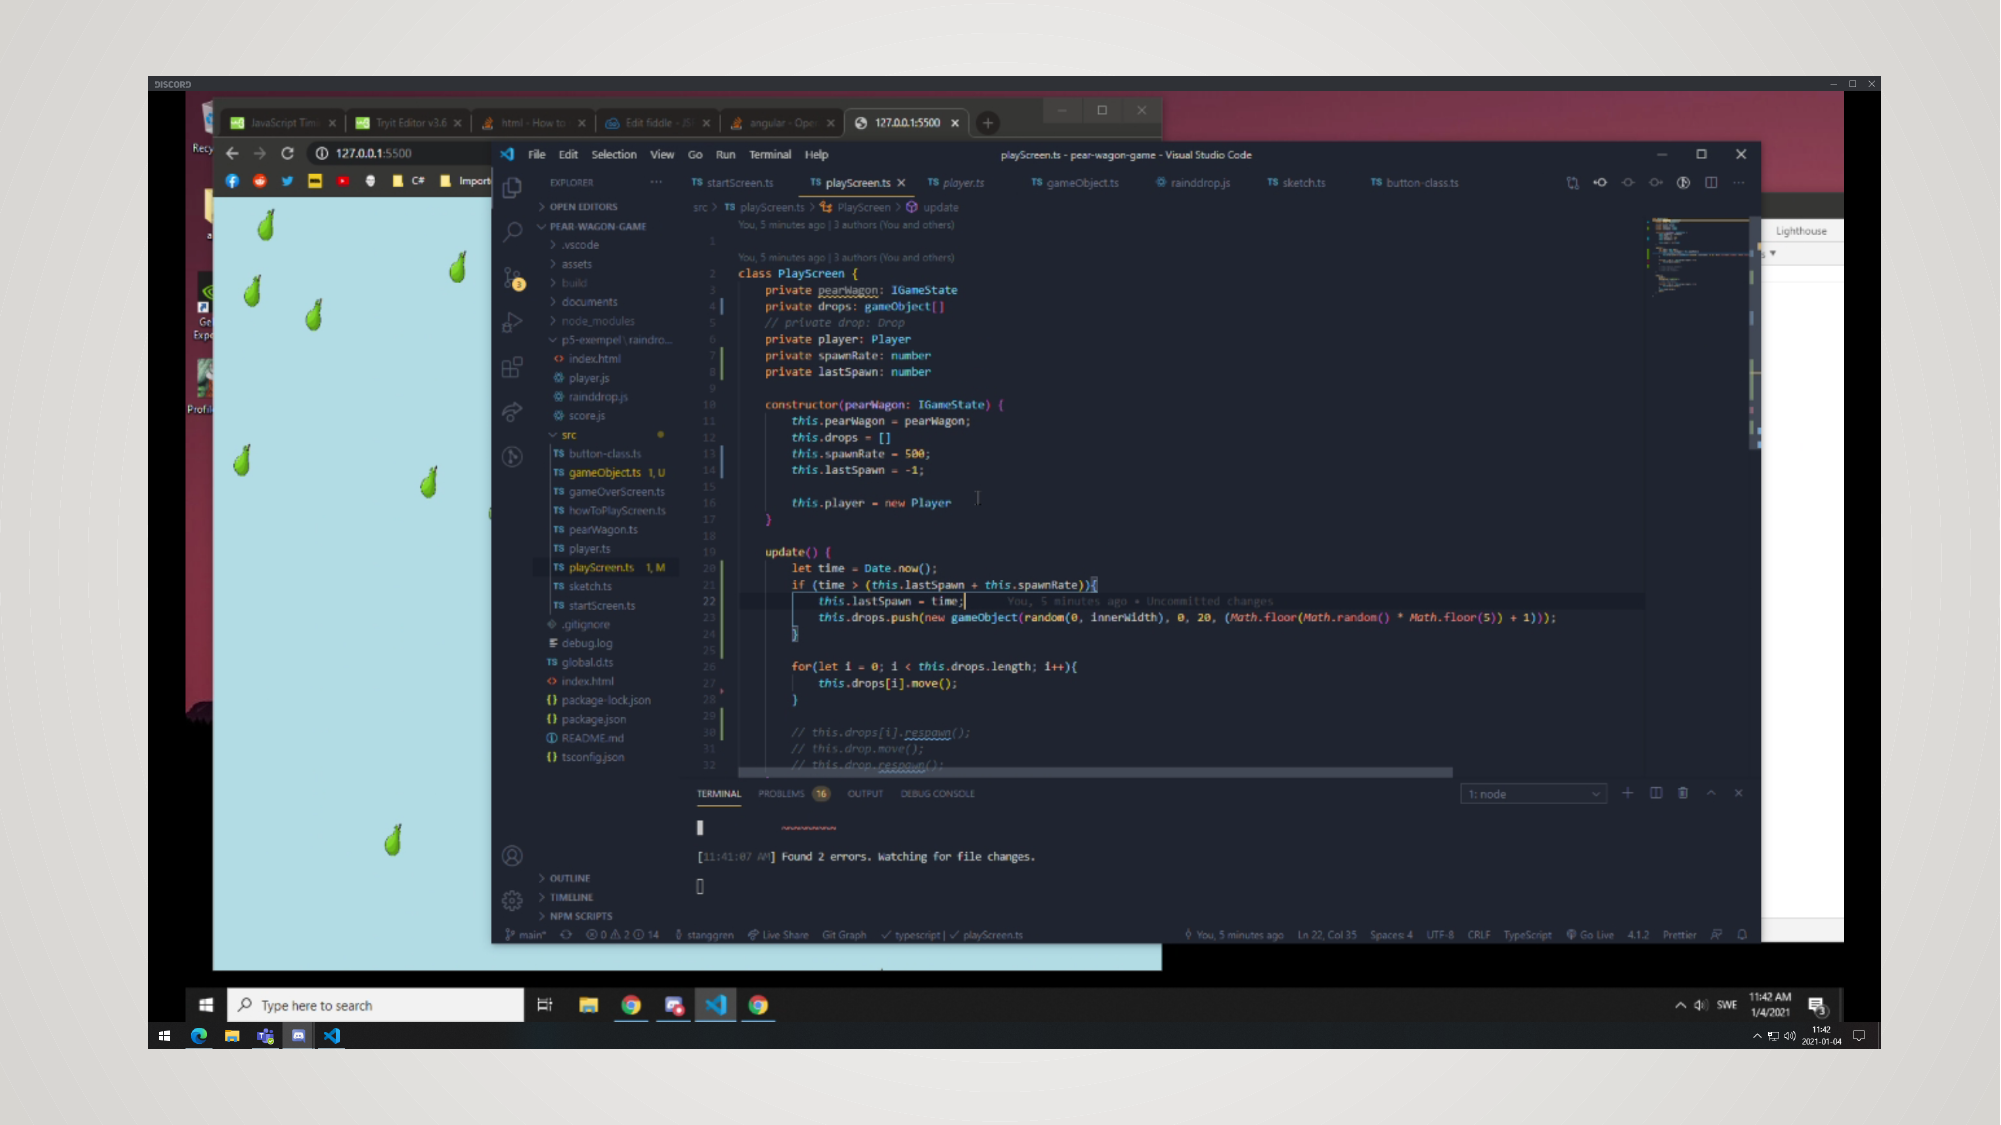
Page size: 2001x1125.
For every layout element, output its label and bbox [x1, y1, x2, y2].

picture [148, 75, 1881, 1049]
